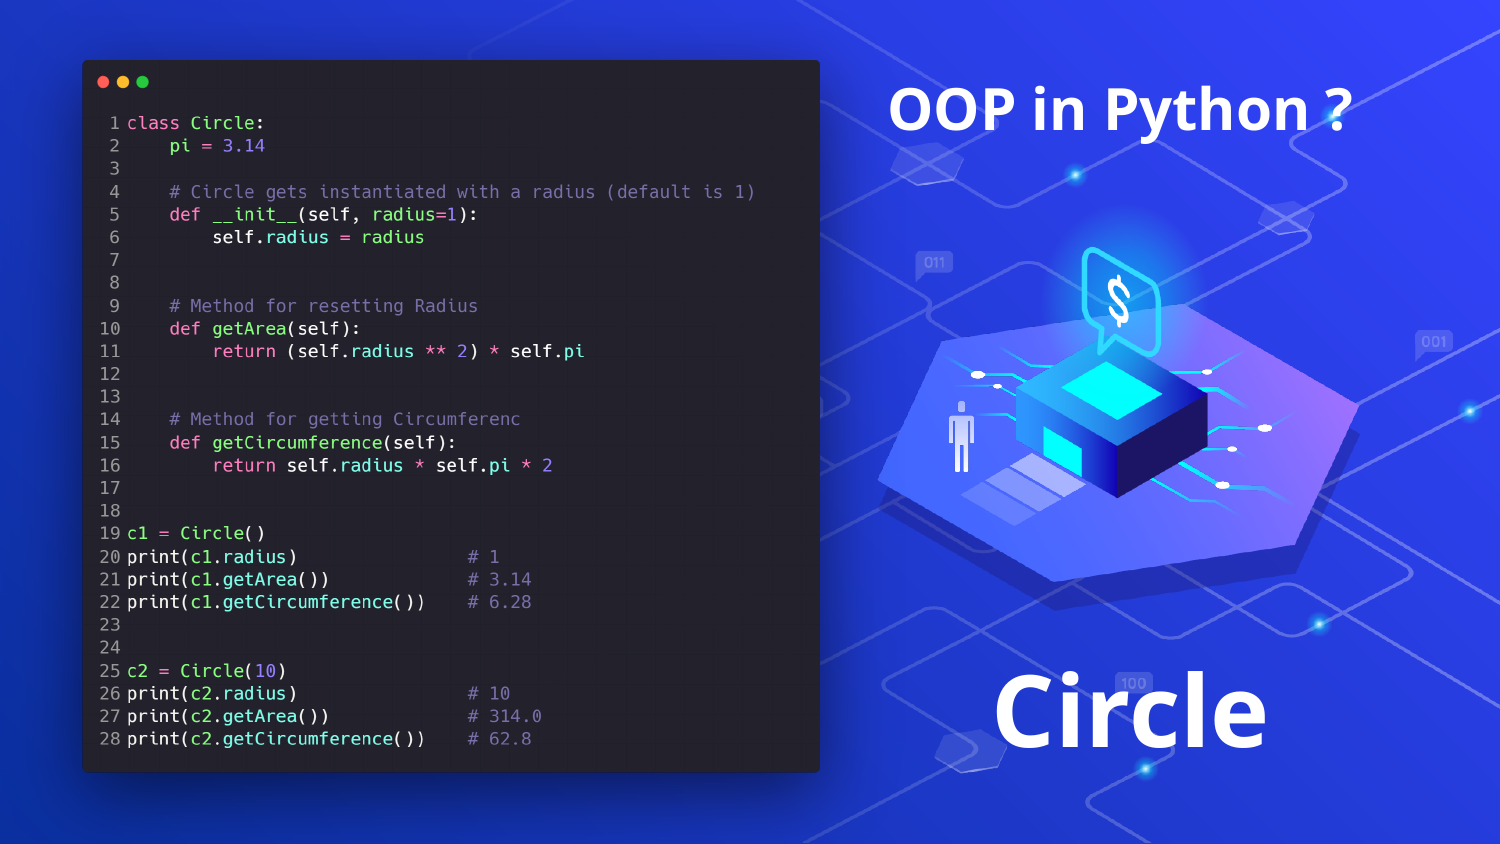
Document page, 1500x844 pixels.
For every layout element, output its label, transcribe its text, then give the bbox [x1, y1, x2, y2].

title OOP in Python ? [921, 59, 1418, 143]
picture [0, 0, 1500, 844]
text_box Circle [921, 638, 1396, 768]
